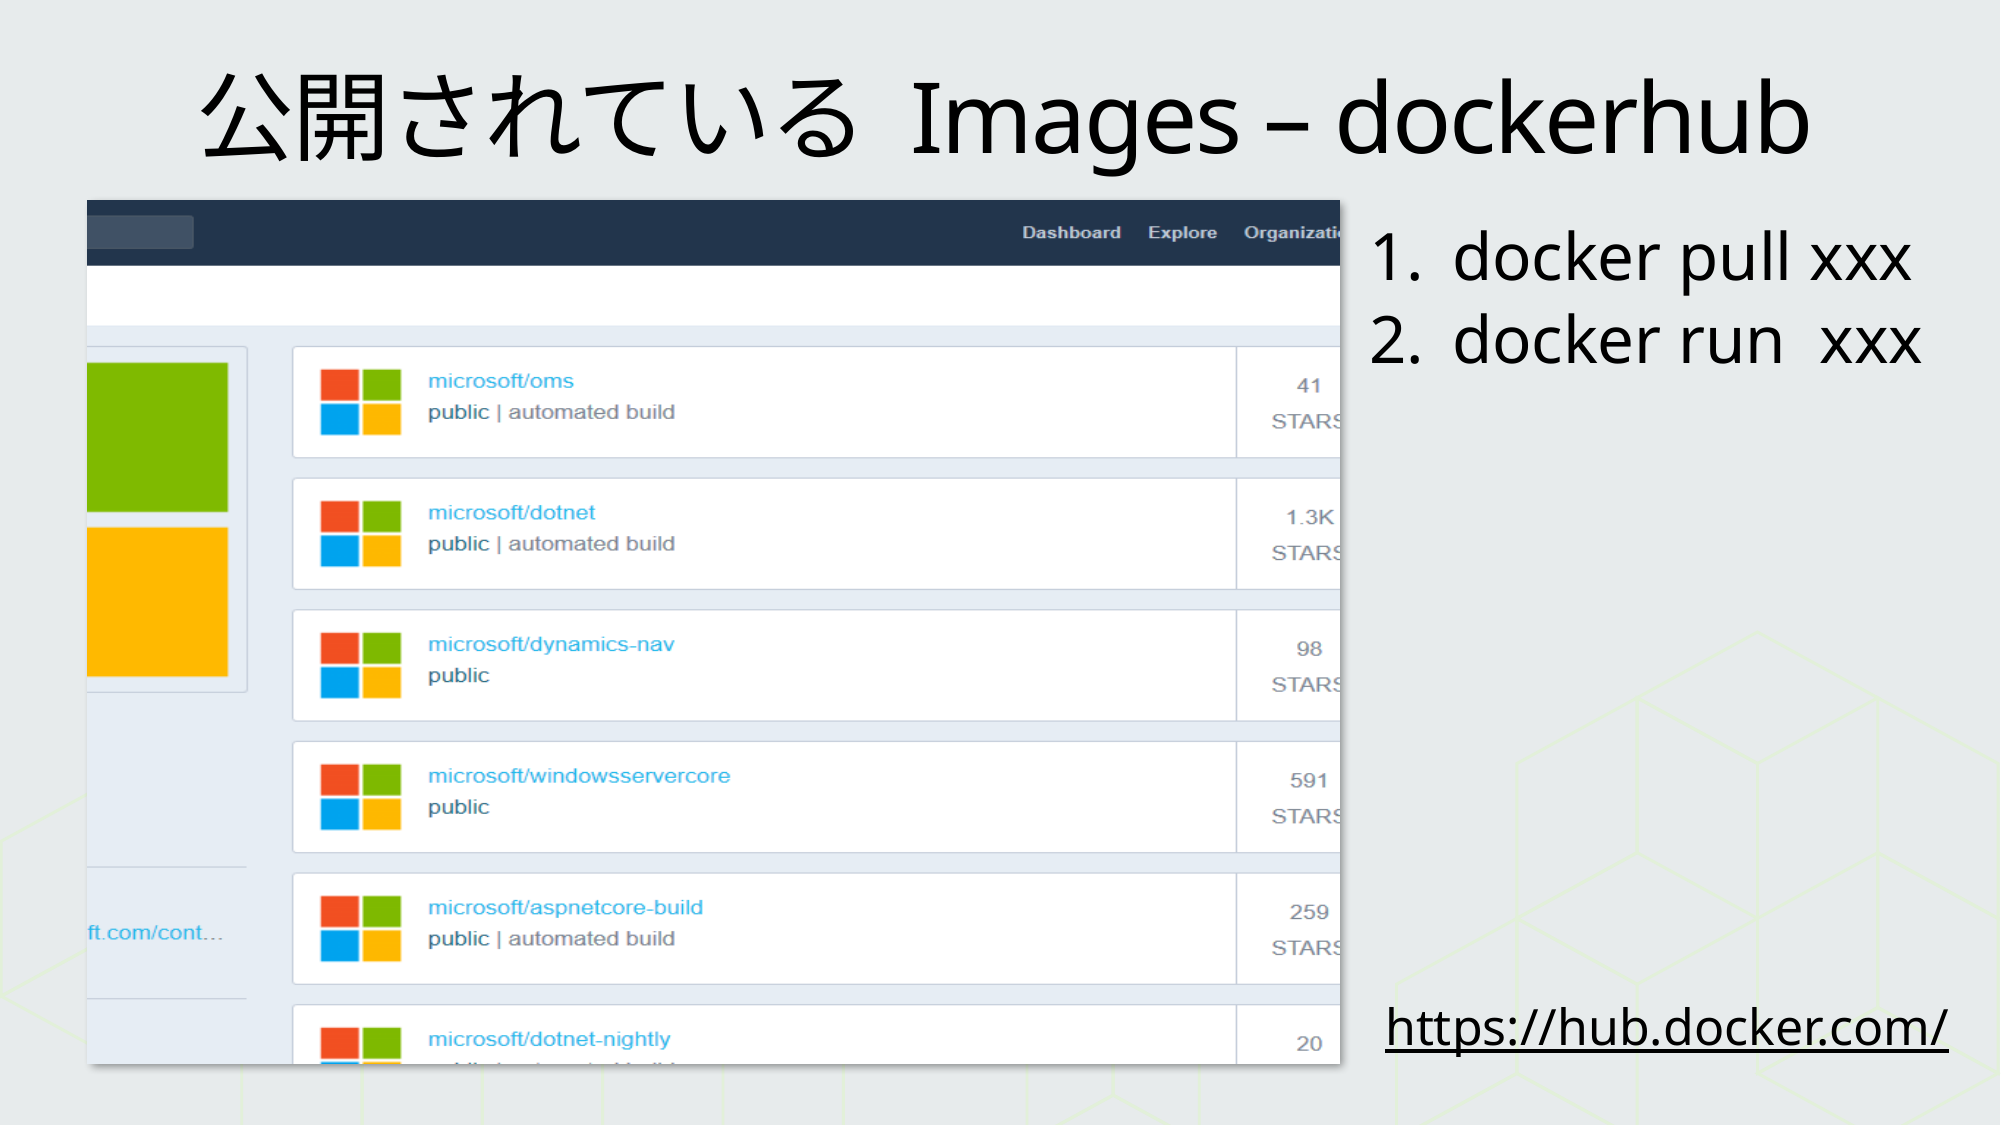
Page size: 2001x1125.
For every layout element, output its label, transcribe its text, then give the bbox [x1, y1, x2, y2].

picture [87, 200, 1341, 1064]
title 公開されている Images – dockerhub [45, 47, 1966, 196]
text_box https://hub.docker.com/ [1369, 987, 1965, 1071]
text_box docker pull xxx docker run xxx [1344, 200, 1965, 401]
